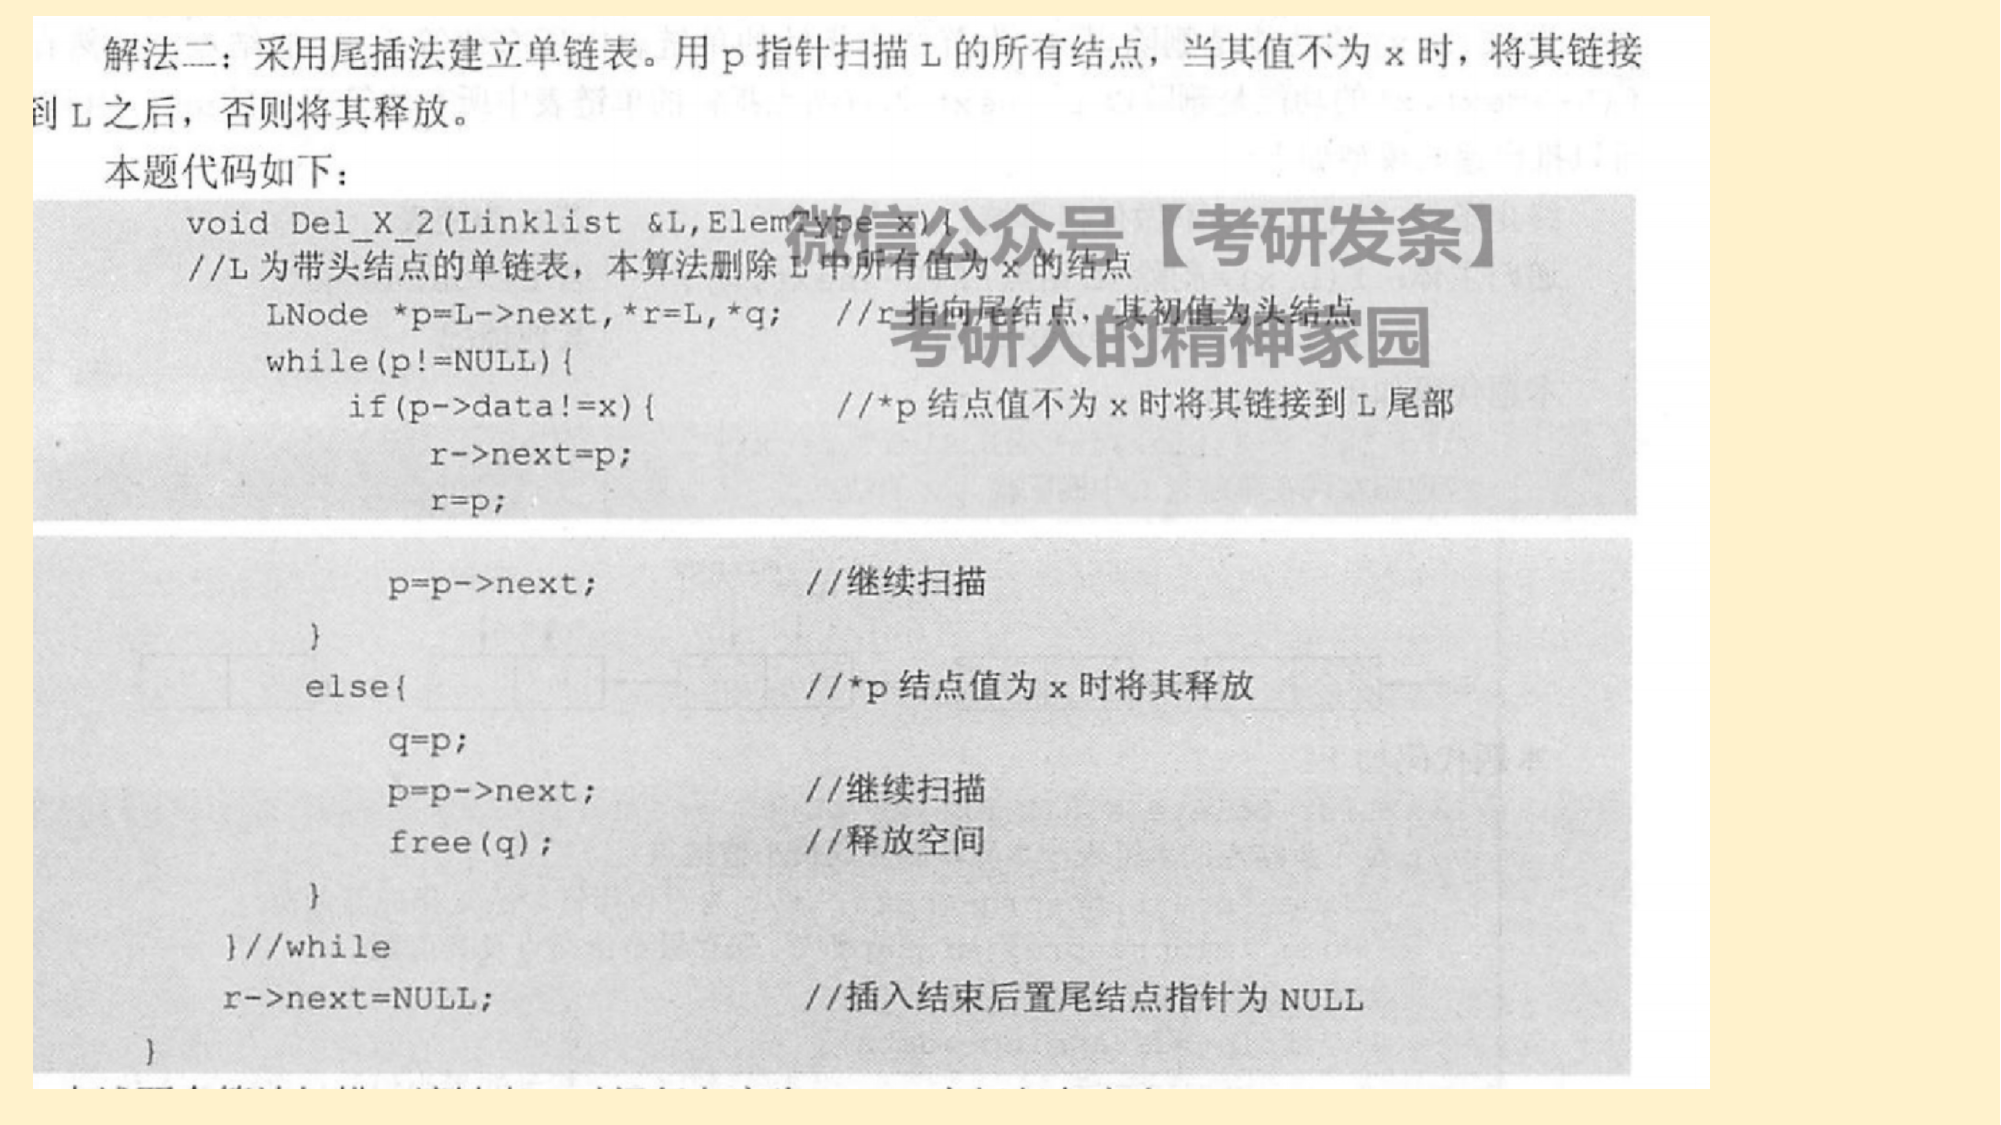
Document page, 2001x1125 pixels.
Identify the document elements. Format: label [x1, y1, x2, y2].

picture [33, 16, 1710, 1089]
